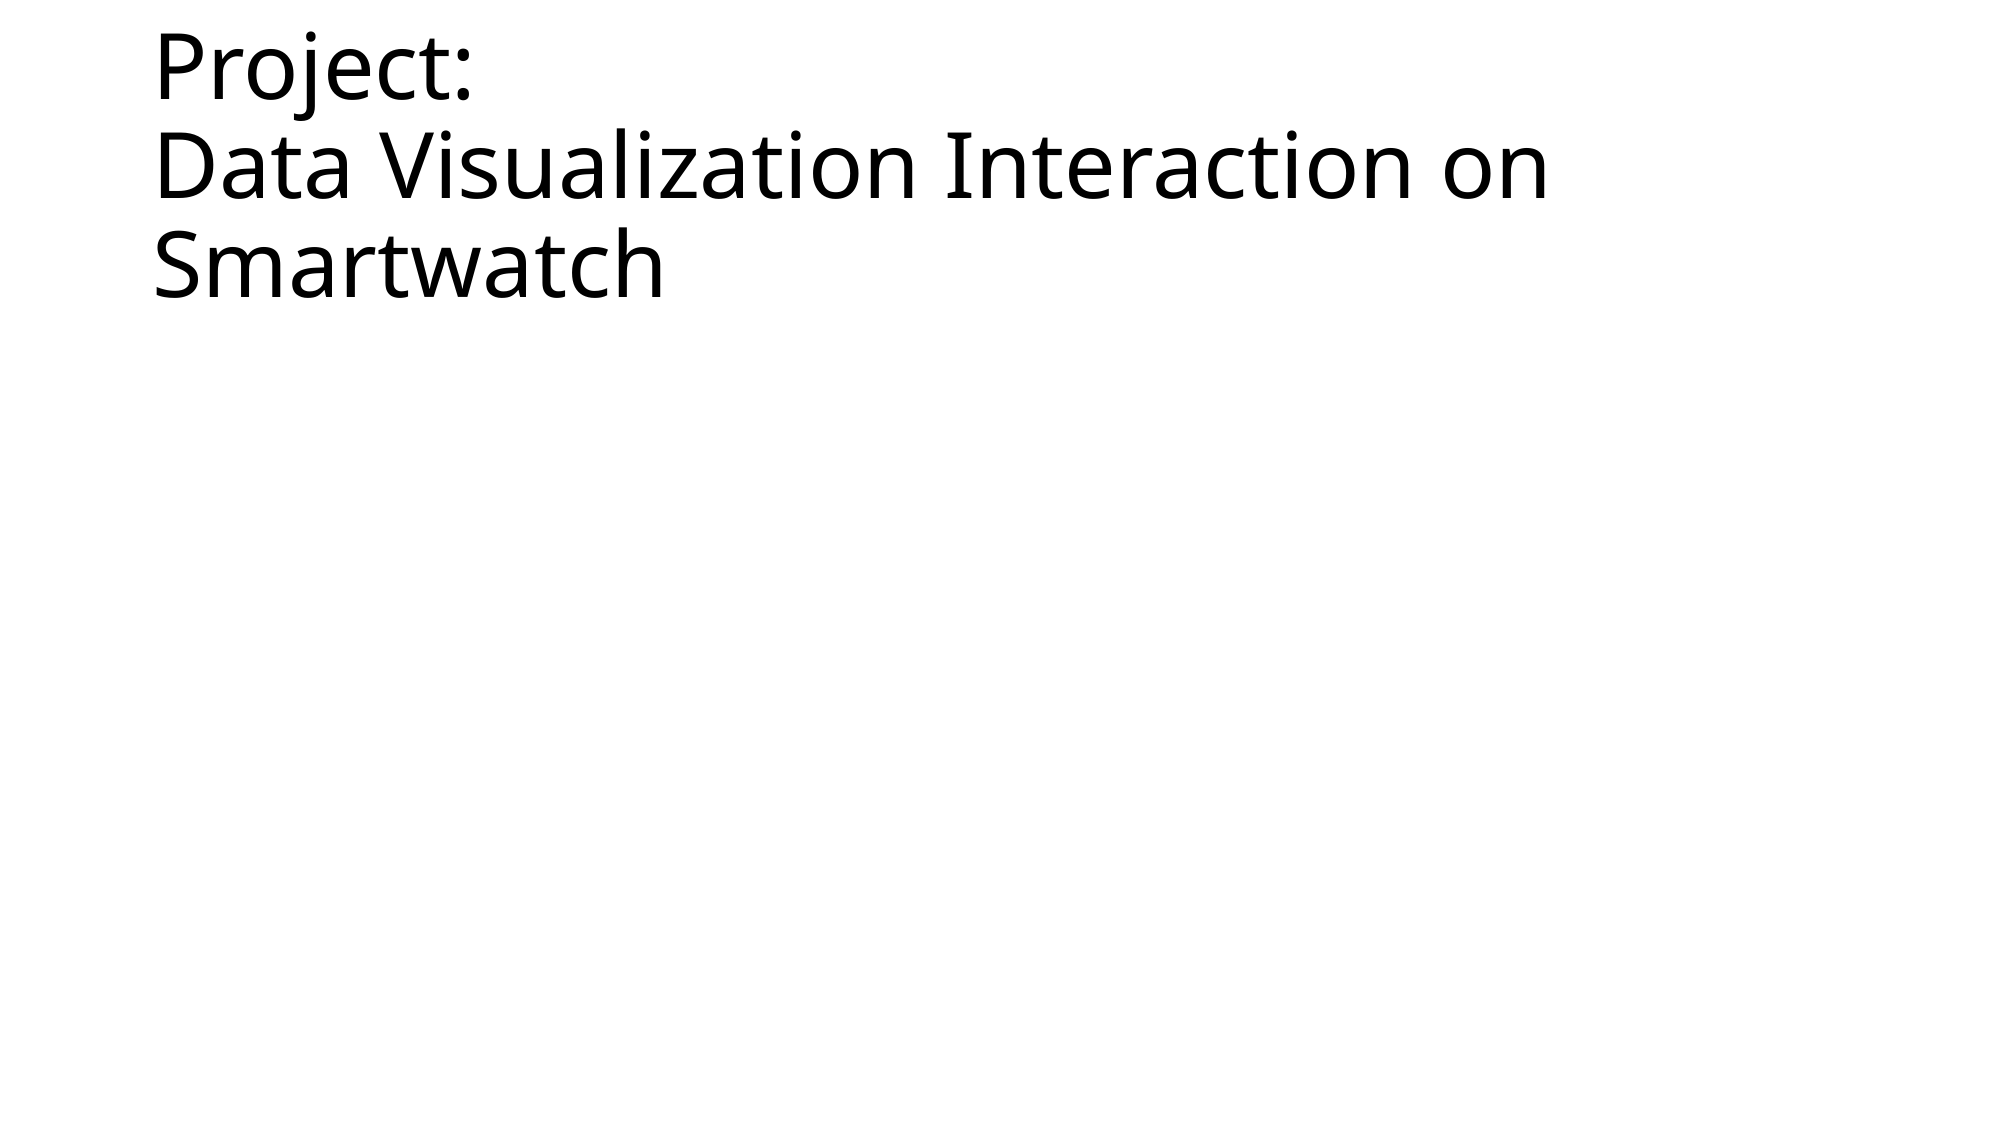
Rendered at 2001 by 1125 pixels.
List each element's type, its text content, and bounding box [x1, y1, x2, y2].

title Project: Data Visualization Interaction on Smartwatch [137, 59, 1863, 278]
